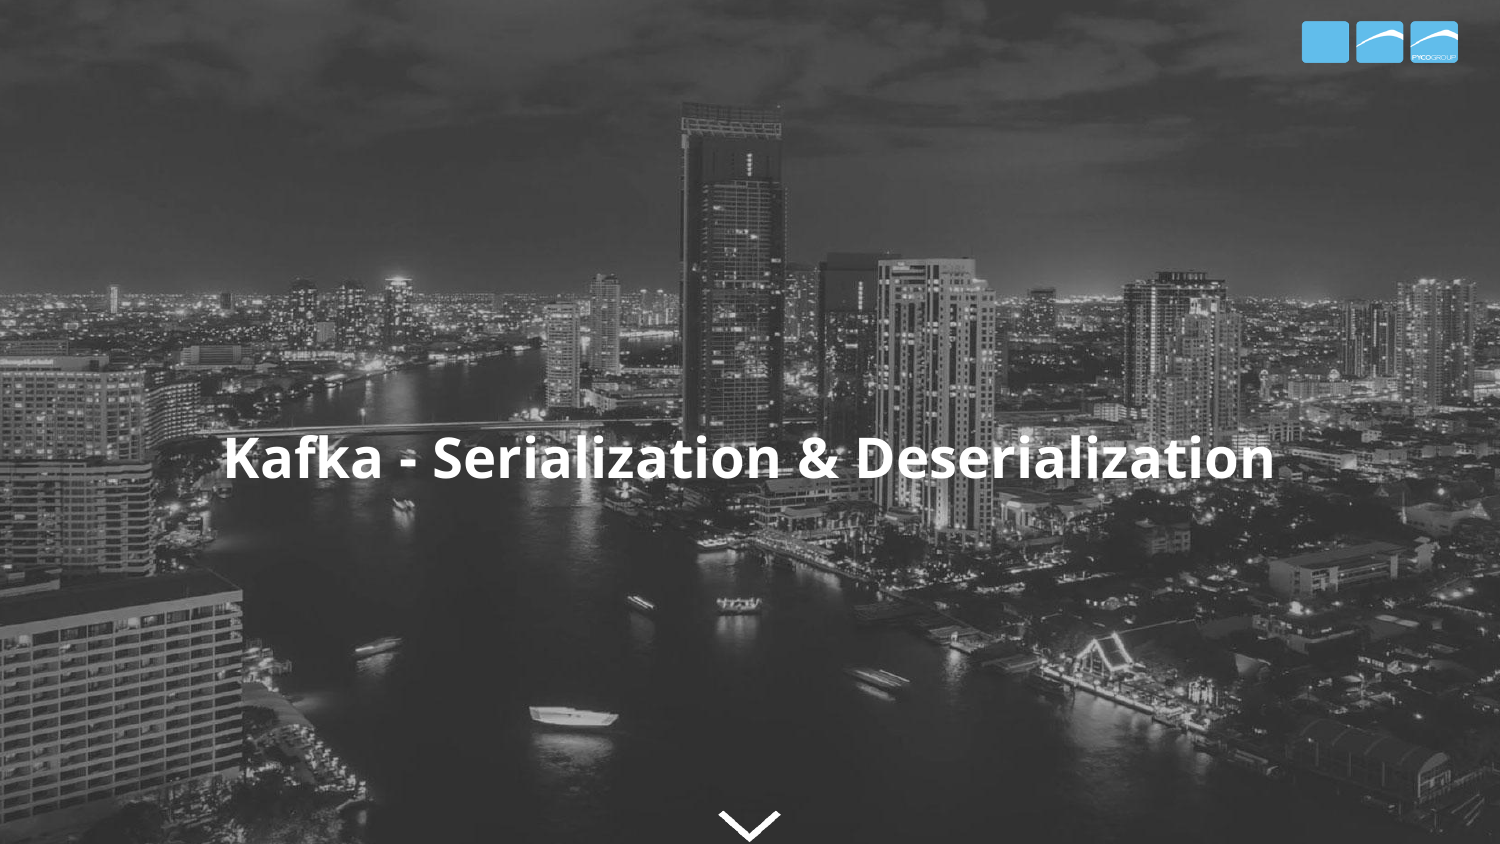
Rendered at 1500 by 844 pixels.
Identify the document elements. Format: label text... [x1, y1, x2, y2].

text_box Kafka - Serialization & Deserialization [112, 356, 1388, 555]
picture [0, 0, 1500, 844]
